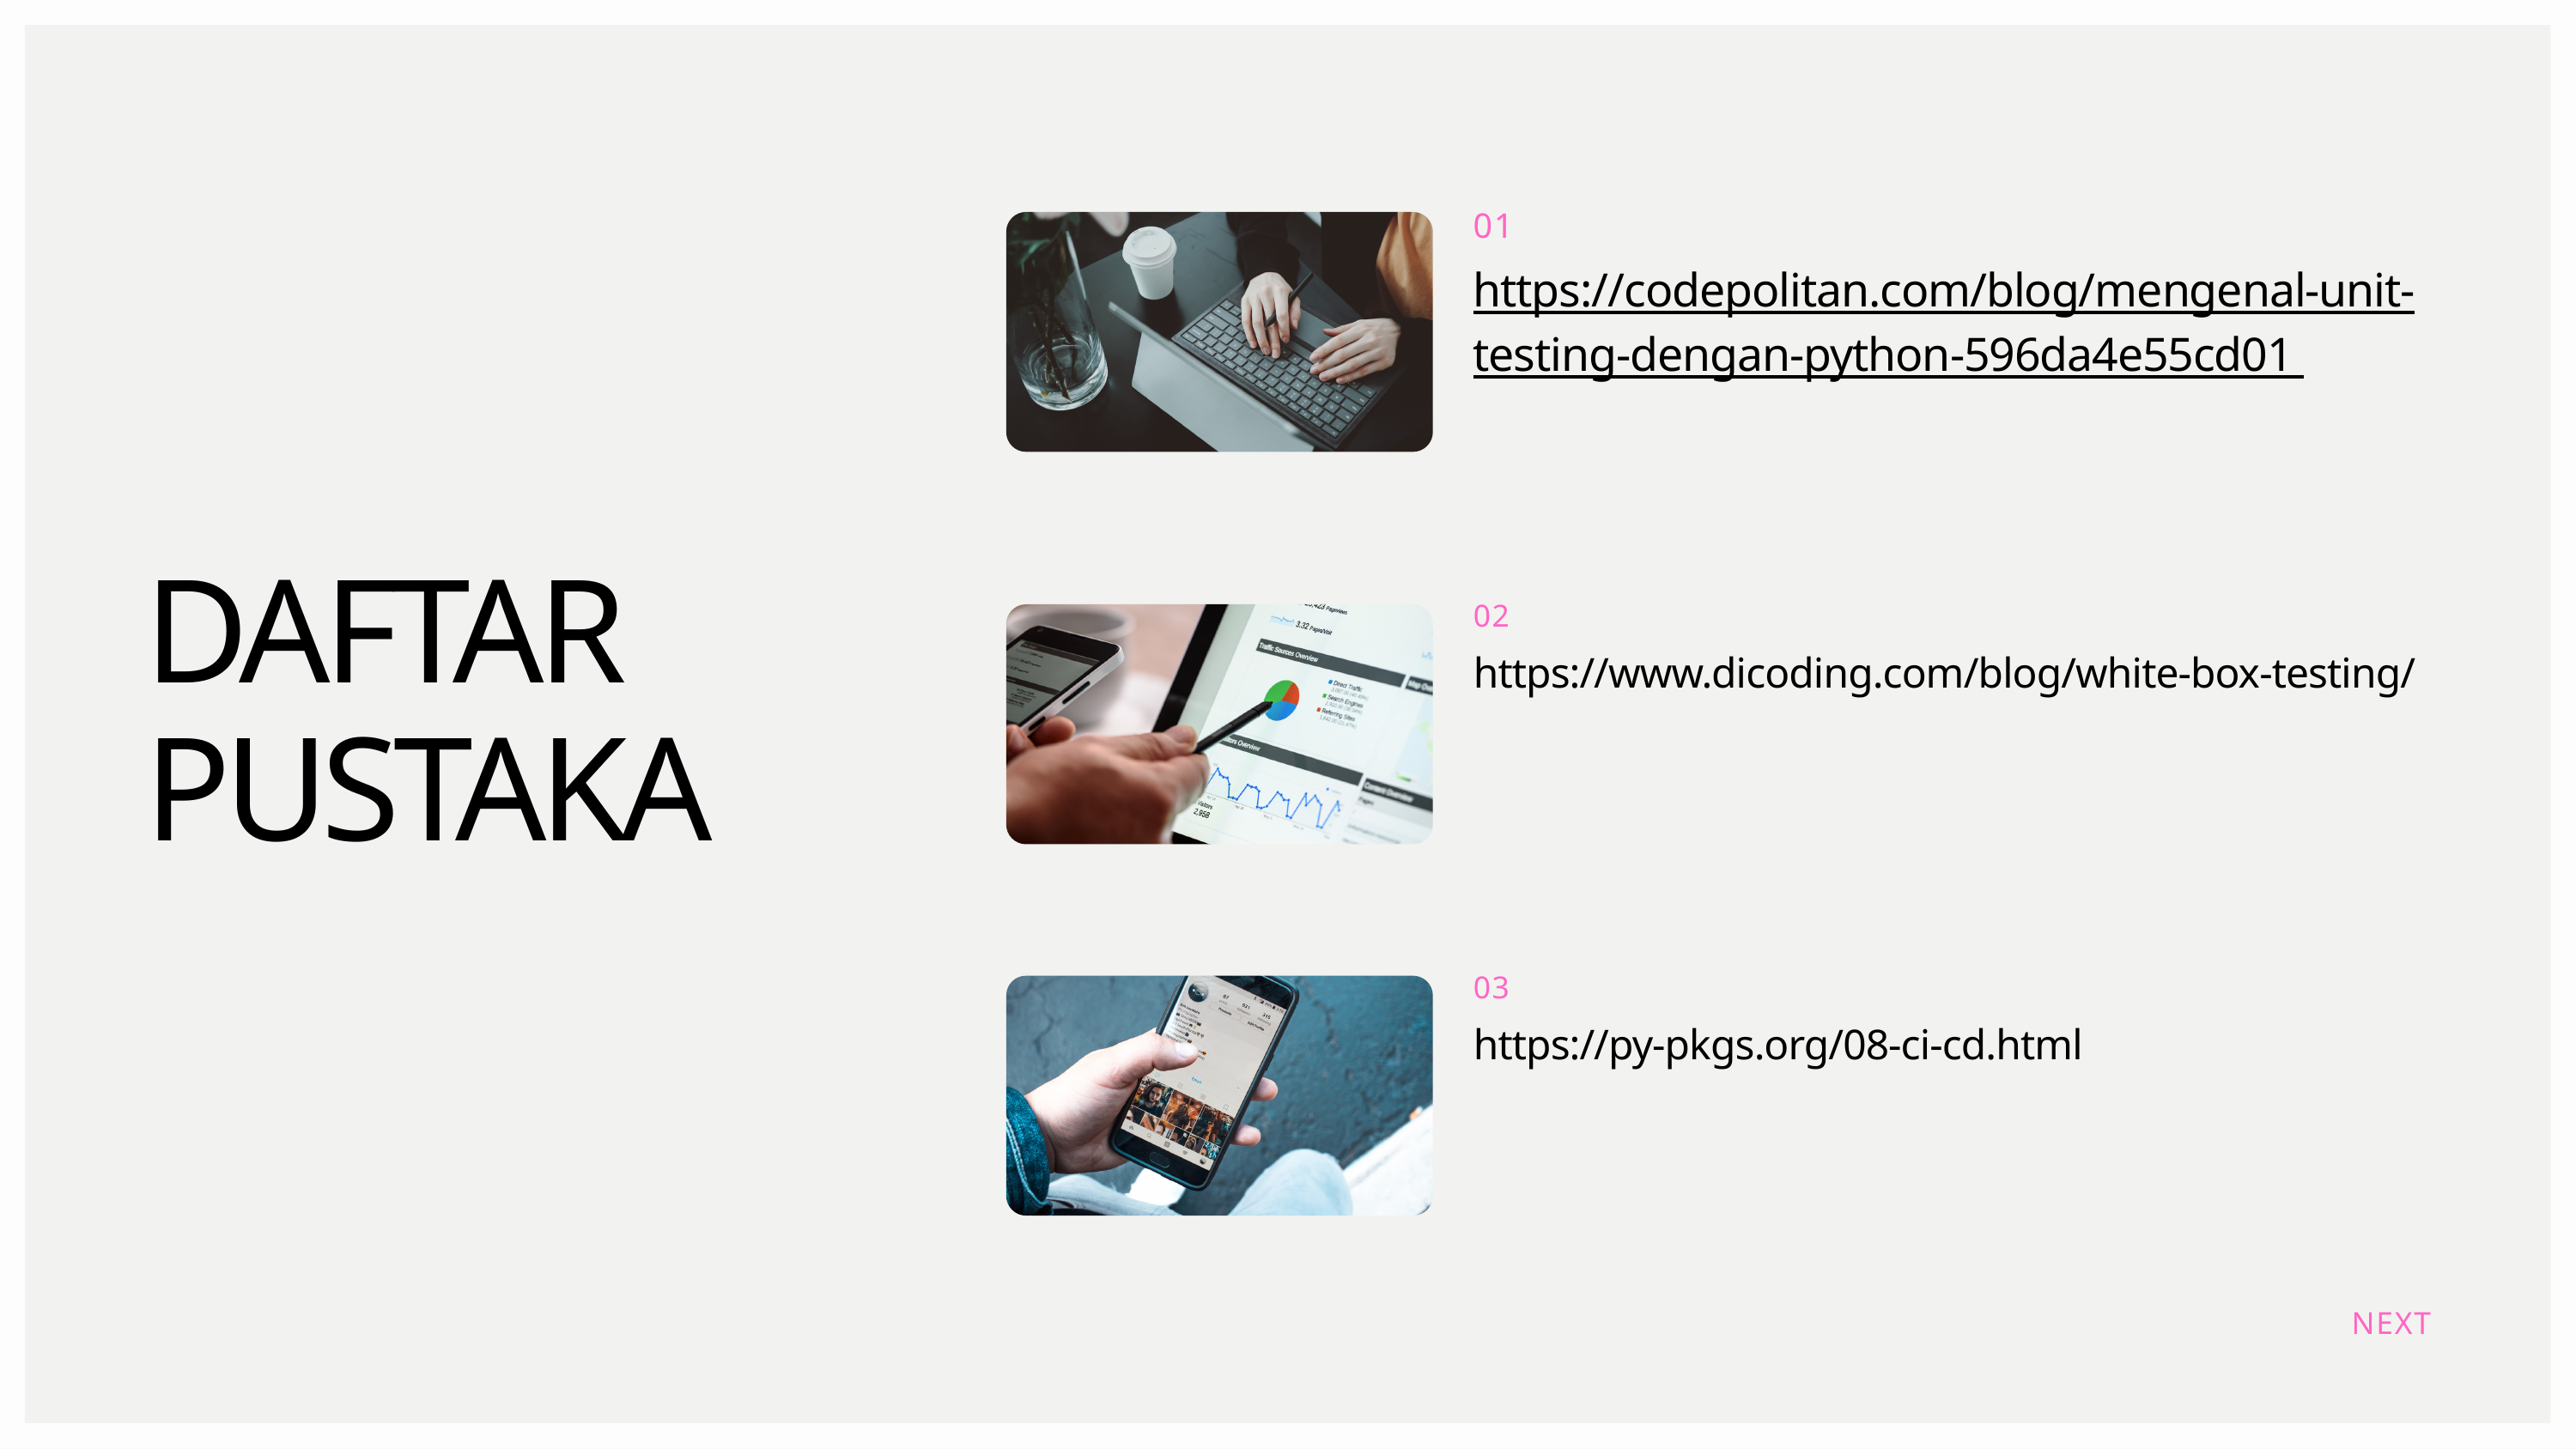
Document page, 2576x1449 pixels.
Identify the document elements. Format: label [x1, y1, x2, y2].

text_box [1005, 603, 1434, 845]
text_box [0, 0, 2576, 1449]
text_box [1473, 201, 2542, 374]
text_box [1473, 965, 2432, 1064]
text_box [1473, 593, 2432, 749]
text_box [1005, 211, 1434, 452]
text_box [1005, 975, 1434, 1216]
